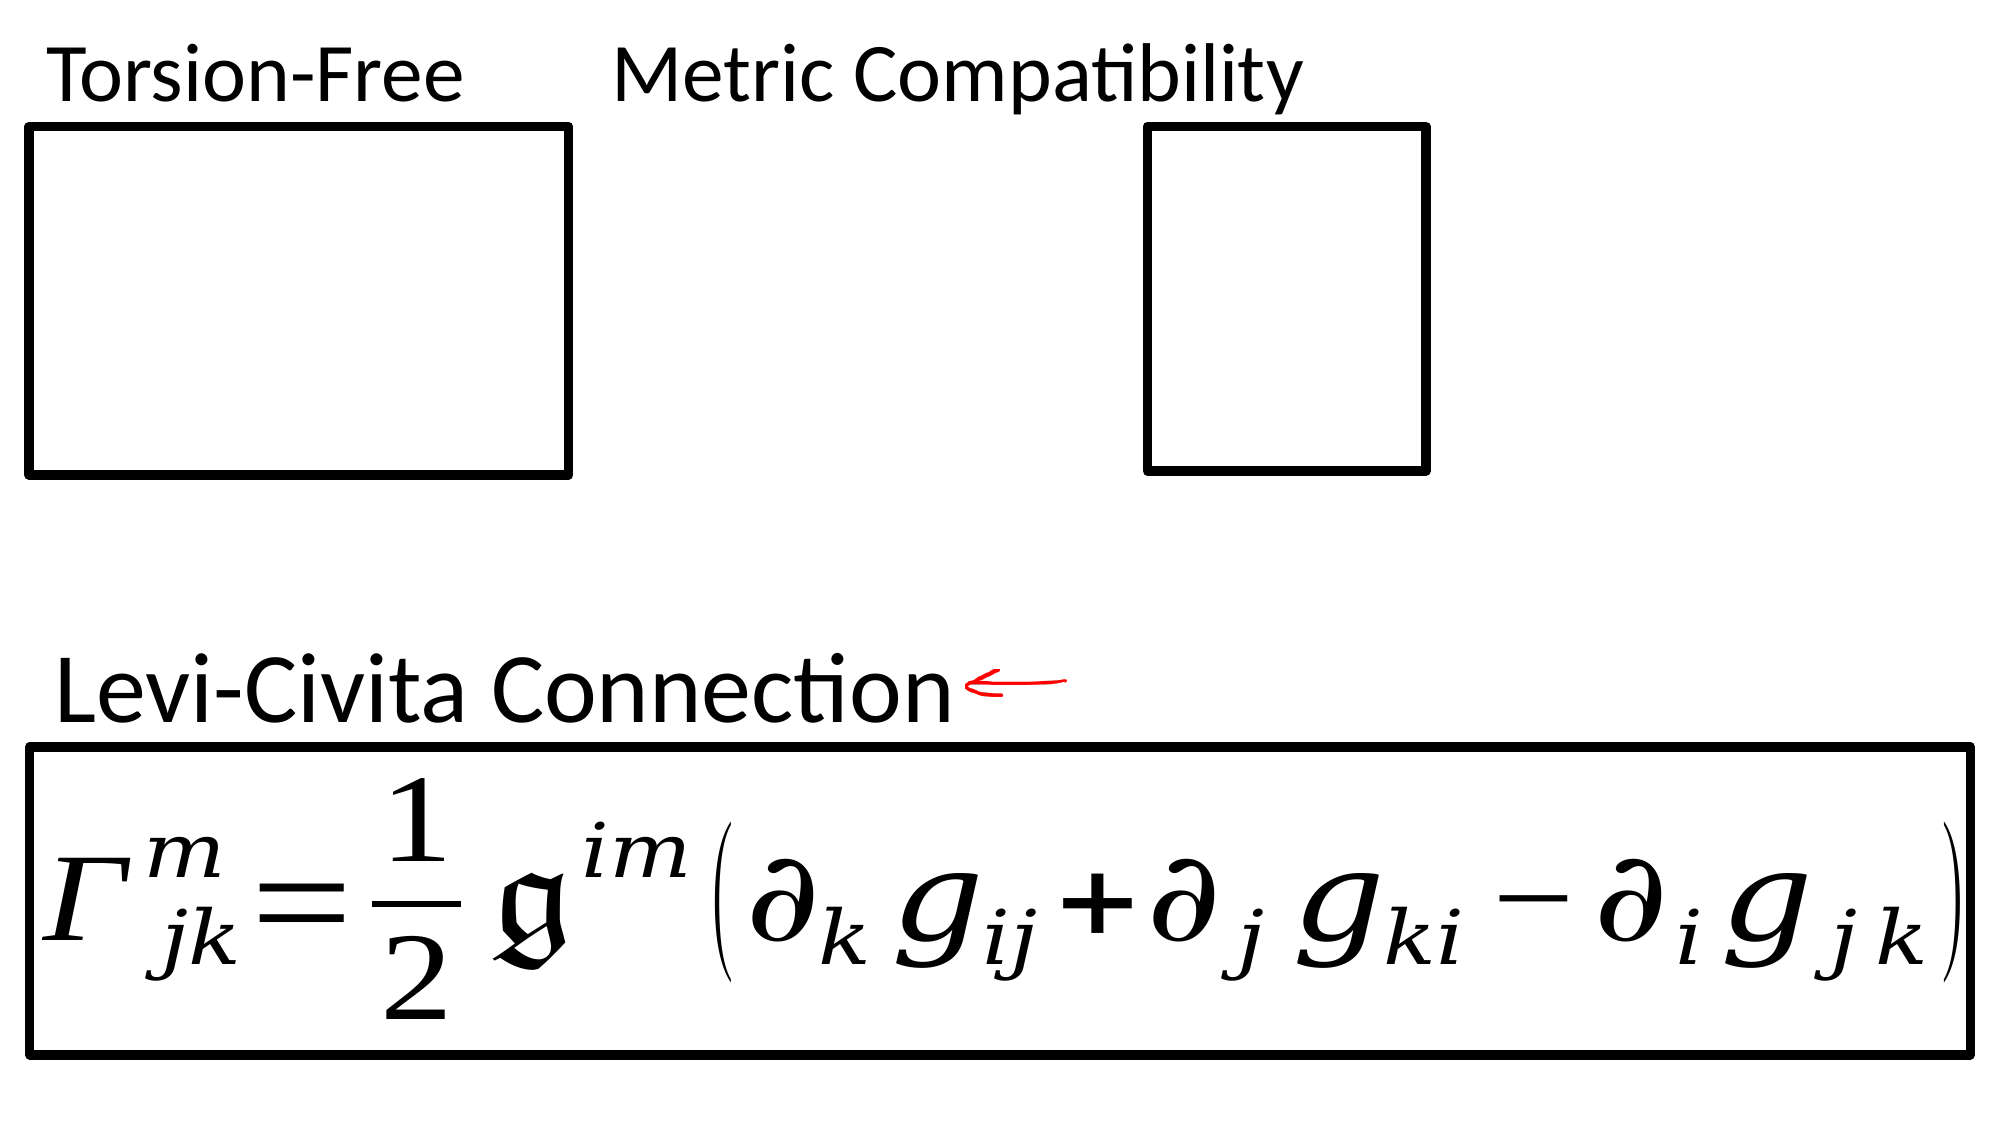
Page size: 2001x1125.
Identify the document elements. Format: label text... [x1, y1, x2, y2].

picture [965, 669, 1077, 705]
text_box Torsion-Free [31, 10, 480, 126]
text_box Levi-Civita Connection [39, 615, 971, 750]
text_box Metric Compatibility [596, 10, 1320, 126]
